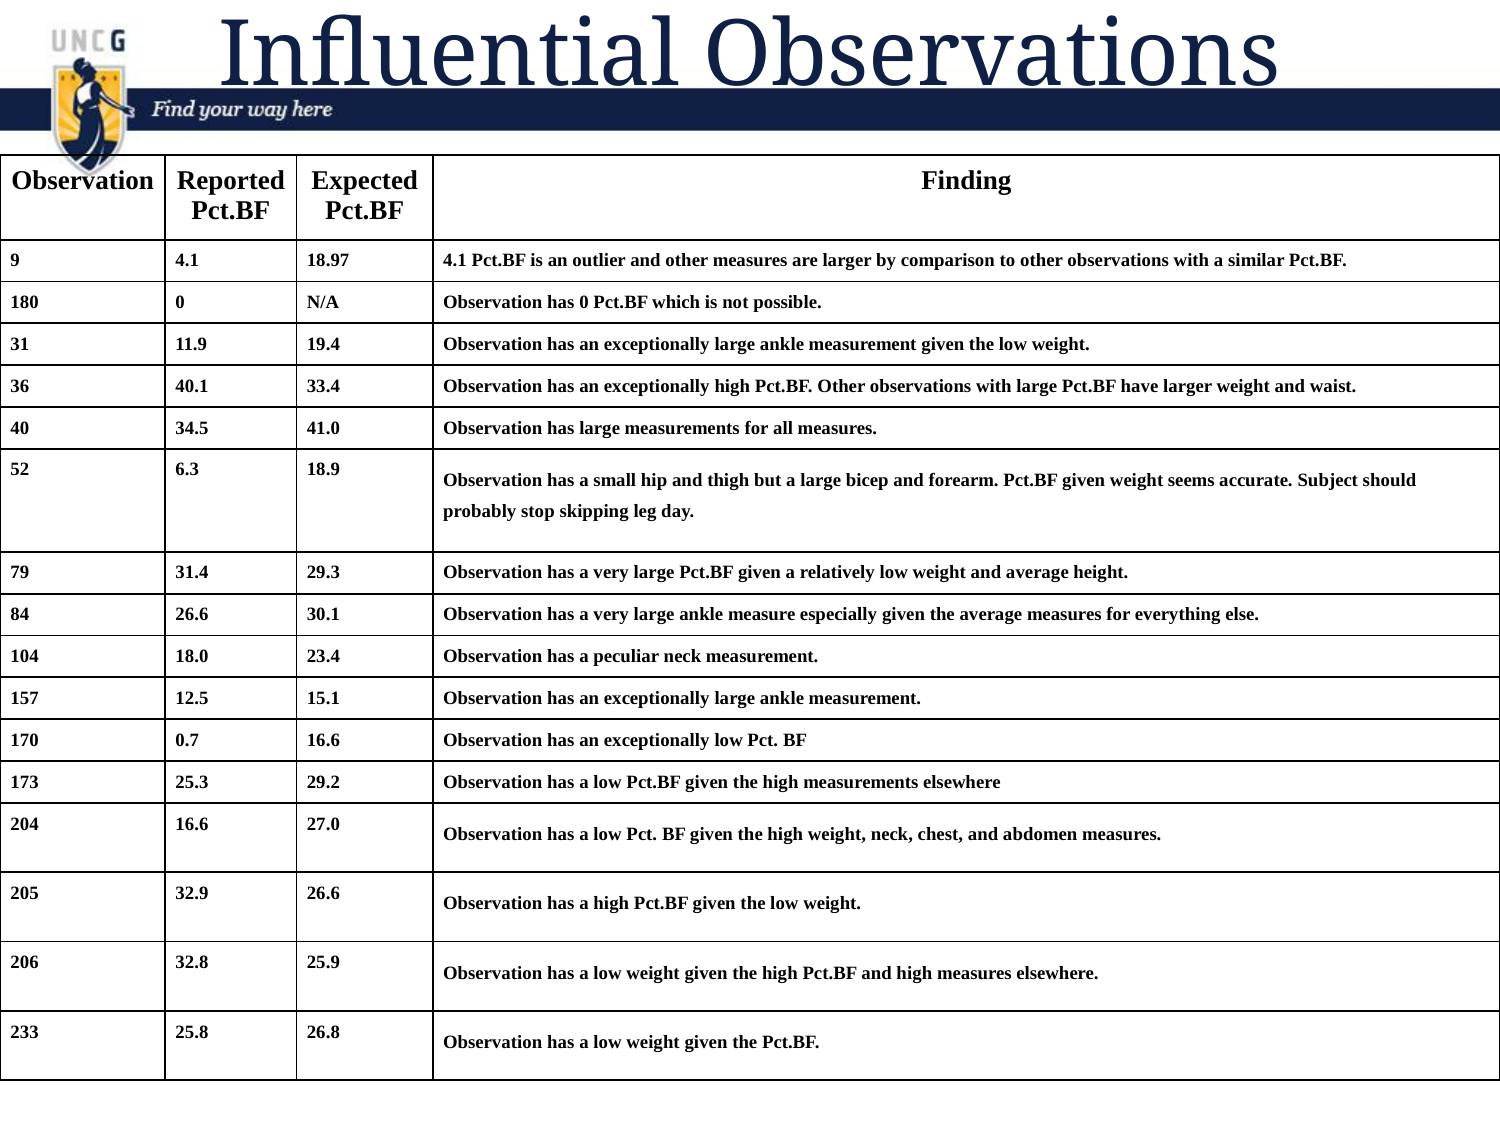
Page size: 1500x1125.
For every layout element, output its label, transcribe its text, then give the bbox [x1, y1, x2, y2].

table_cell 0.7 [166, 720, 296, 760]
table_cell 6.3 [166, 450, 296, 551]
table_cell 4.1 [166, 241, 296, 281]
table_cell 206 [1, 942, 164, 1010]
table_cell 84 [1, 595, 164, 635]
table_header Finding [434, 156, 1499, 239]
table_cell 27.0 [297, 804, 432, 871]
table_cell Observation has a low Pct.BF given the high measurements elsewhere [434, 762, 1499, 802]
table_cell Observation has a very large ankle measure especially given the average measures for everything else. [434, 595, 1499, 635]
table_cell 19.4 [297, 324, 432, 364]
table_cell 0 [166, 282, 296, 322]
table_cell 104 [1, 636, 164, 676]
table_cell 173 [1, 762, 164, 802]
table_cell 26.6 [166, 595, 296, 635]
table_cell Observation has an exceptionally high Pct.BF. Other observations with large Pct.BF have larger weight and waist. [434, 366, 1499, 406]
table_cell Observation has a small hip and thigh but a large bicep and forearm. Pct.BF given weight seems accurate. Subject should probably stop skipping leg day. [434, 450, 1499, 551]
table_cell 29.3 [297, 553, 432, 593]
table_cell 16.6 [297, 720, 432, 760]
table_cell 18.97 [297, 241, 432, 281]
table_header Observation [1, 156, 164, 239]
table_cell 18.0 [166, 636, 296, 676]
table_cell 52 [1, 450, 164, 551]
table_cell 180 [1, 282, 164, 322]
table_cell 32.8 [166, 942, 296, 1010]
table_cell 170 [1, 720, 164, 760]
table_cell Observation has a very large Pct.BF given a relatively low weight and average height. [434, 553, 1499, 593]
table_cell 23.4 [297, 636, 432, 676]
table_cell 79 [1, 553, 164, 593]
table_cell 36 [1, 366, 164, 406]
table_cell 34.5 [166, 408, 296, 448]
table_cell Observation has large measurements for all measures. [434, 408, 1499, 448]
table_cell 12.5 [166, 678, 296, 718]
table_cell Observation has an exceptionally large ankle measurement given the low weight. [434, 324, 1499, 364]
table_cell 30.1 [297, 595, 432, 635]
table_cell Observation has a low Pct. BF given the high weight, neck, chest, and abdomen measures. [434, 804, 1499, 871]
table_cell 33.4 [297, 366, 432, 406]
table_cell 32.9 [166, 873, 296, 941]
table_cell 40 [1, 408, 164, 448]
table_cell 26.6 [297, 873, 432, 941]
table_cell 11.9 [166, 324, 296, 364]
table_cell 16.6 [166, 804, 296, 871]
table_cell 29.2 [297, 762, 432, 802]
table_cell Observation has 0 Pct.BF which is not possible. [434, 282, 1499, 322]
table_cell Observation has a high Pct.BF given the low weight. [434, 873, 1499, 941]
table_cell 18.9 [297, 450, 432, 551]
table_cell 31 [1, 324, 164, 364]
table_cell 205 [1, 873, 164, 941]
table_cell Observation has a low weight given the high Pct.BF and high measures elsewhere. [434, 942, 1499, 1010]
table_header Reported Pct.BF [166, 156, 296, 239]
table_cell 233 [1, 1012, 164, 1079]
table_cell Observation has an exceptionally low Pct. BF [434, 720, 1499, 760]
text_box Influential Observations [6, 0, 1494, 82]
picture [0, 0, 1500, 154]
table_cell 9 [1, 241, 164, 281]
picture [0, 1081, 1500, 1125]
table_cell Observation has an exceptionally large ankle measurement. [434, 678, 1499, 718]
table_cell 41.0 [297, 408, 432, 448]
table_cell 157 [1, 678, 164, 718]
table_cell 25.9 [297, 942, 432, 1010]
table_header Expected Pct.BF [297, 156, 432, 239]
table_cell N/A [297, 282, 432, 322]
table_cell 40.1 [166, 366, 296, 406]
table_cell 31.4 [166, 553, 296, 593]
table_cell 25.3 [166, 762, 296, 802]
table_cell 25.8 [166, 1012, 296, 1079]
table_cell Observation has a low weight given the Pct.BF. [434, 1012, 1499, 1079]
table_cell Observation has a peculiar neck measurement. [434, 636, 1499, 676]
table_cell 4.1 Pct.BF is an outlier and other measures are larger by comparison to other observations with a similar Pct.BF. [434, 241, 1499, 281]
table_cell 15.1 [297, 678, 432, 718]
table_cell 26.8 [297, 1012, 432, 1079]
table_cell 204 [1, 804, 164, 871]
